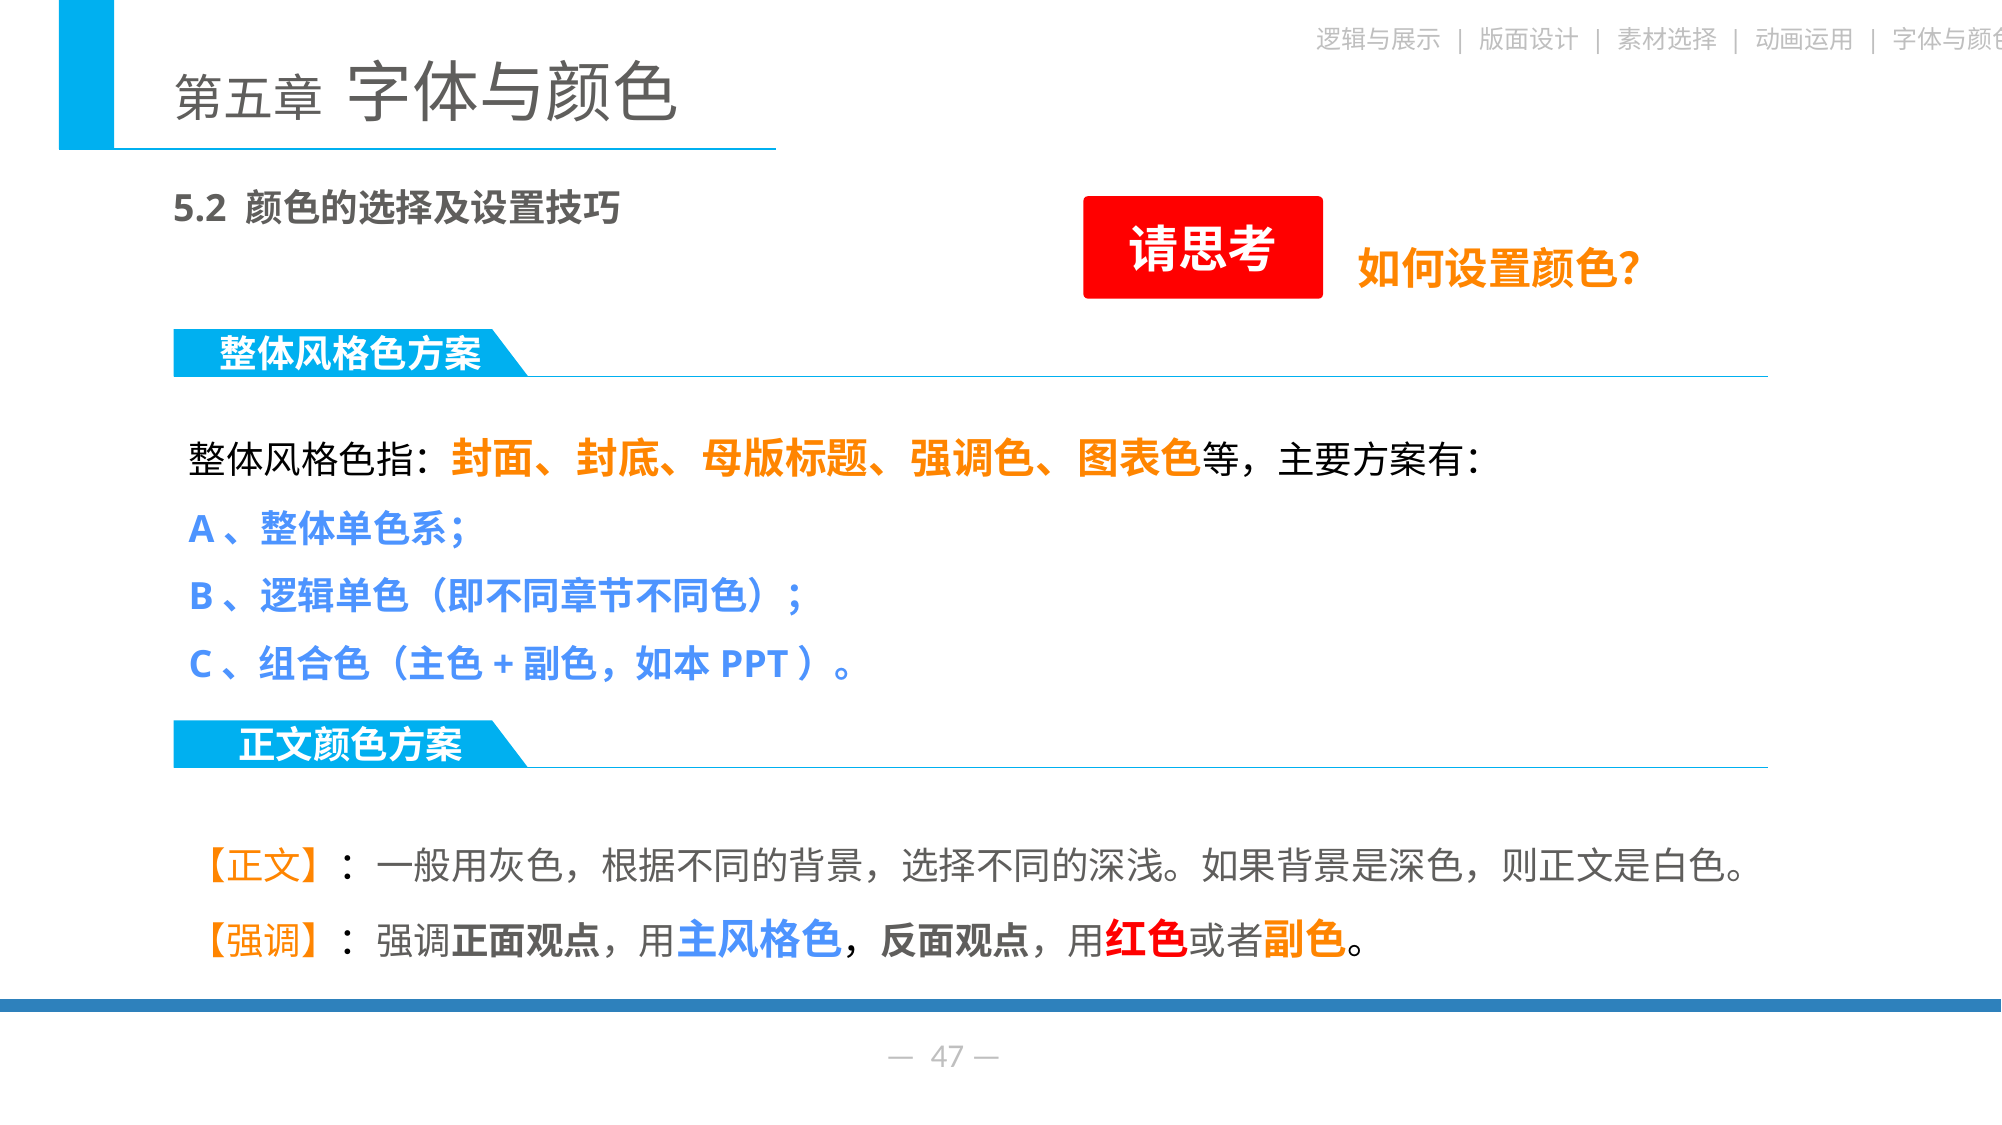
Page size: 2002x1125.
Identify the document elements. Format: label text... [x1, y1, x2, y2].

text_box 如何设置颜色？ [1343, 183, 1875, 301]
text_box 请思考 [1081, 194, 1326, 301]
text_box 整体风格色指：封面、封底、母版标题、强调色、图表色等，主要方案有： A、整体单色系； B、逻辑单色（即不同章节不同色）； C、组合色（主色+副色，如本PPT）。 [173, 399, 1769, 693]
text_box 【正文】：一般用灰色，根据不同的背景，选择不同的深浅。如果背景是深色，则正文是白色。 【强调】：强调正面观点，用主风格色，反面观点，用红色或者副色。 [173, 812, 1769, 970]
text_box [173, 720, 1769, 768]
text_box 5.2 颜色的选择及设置技巧 [158, 162, 1025, 236]
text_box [173, 328, 1769, 377]
